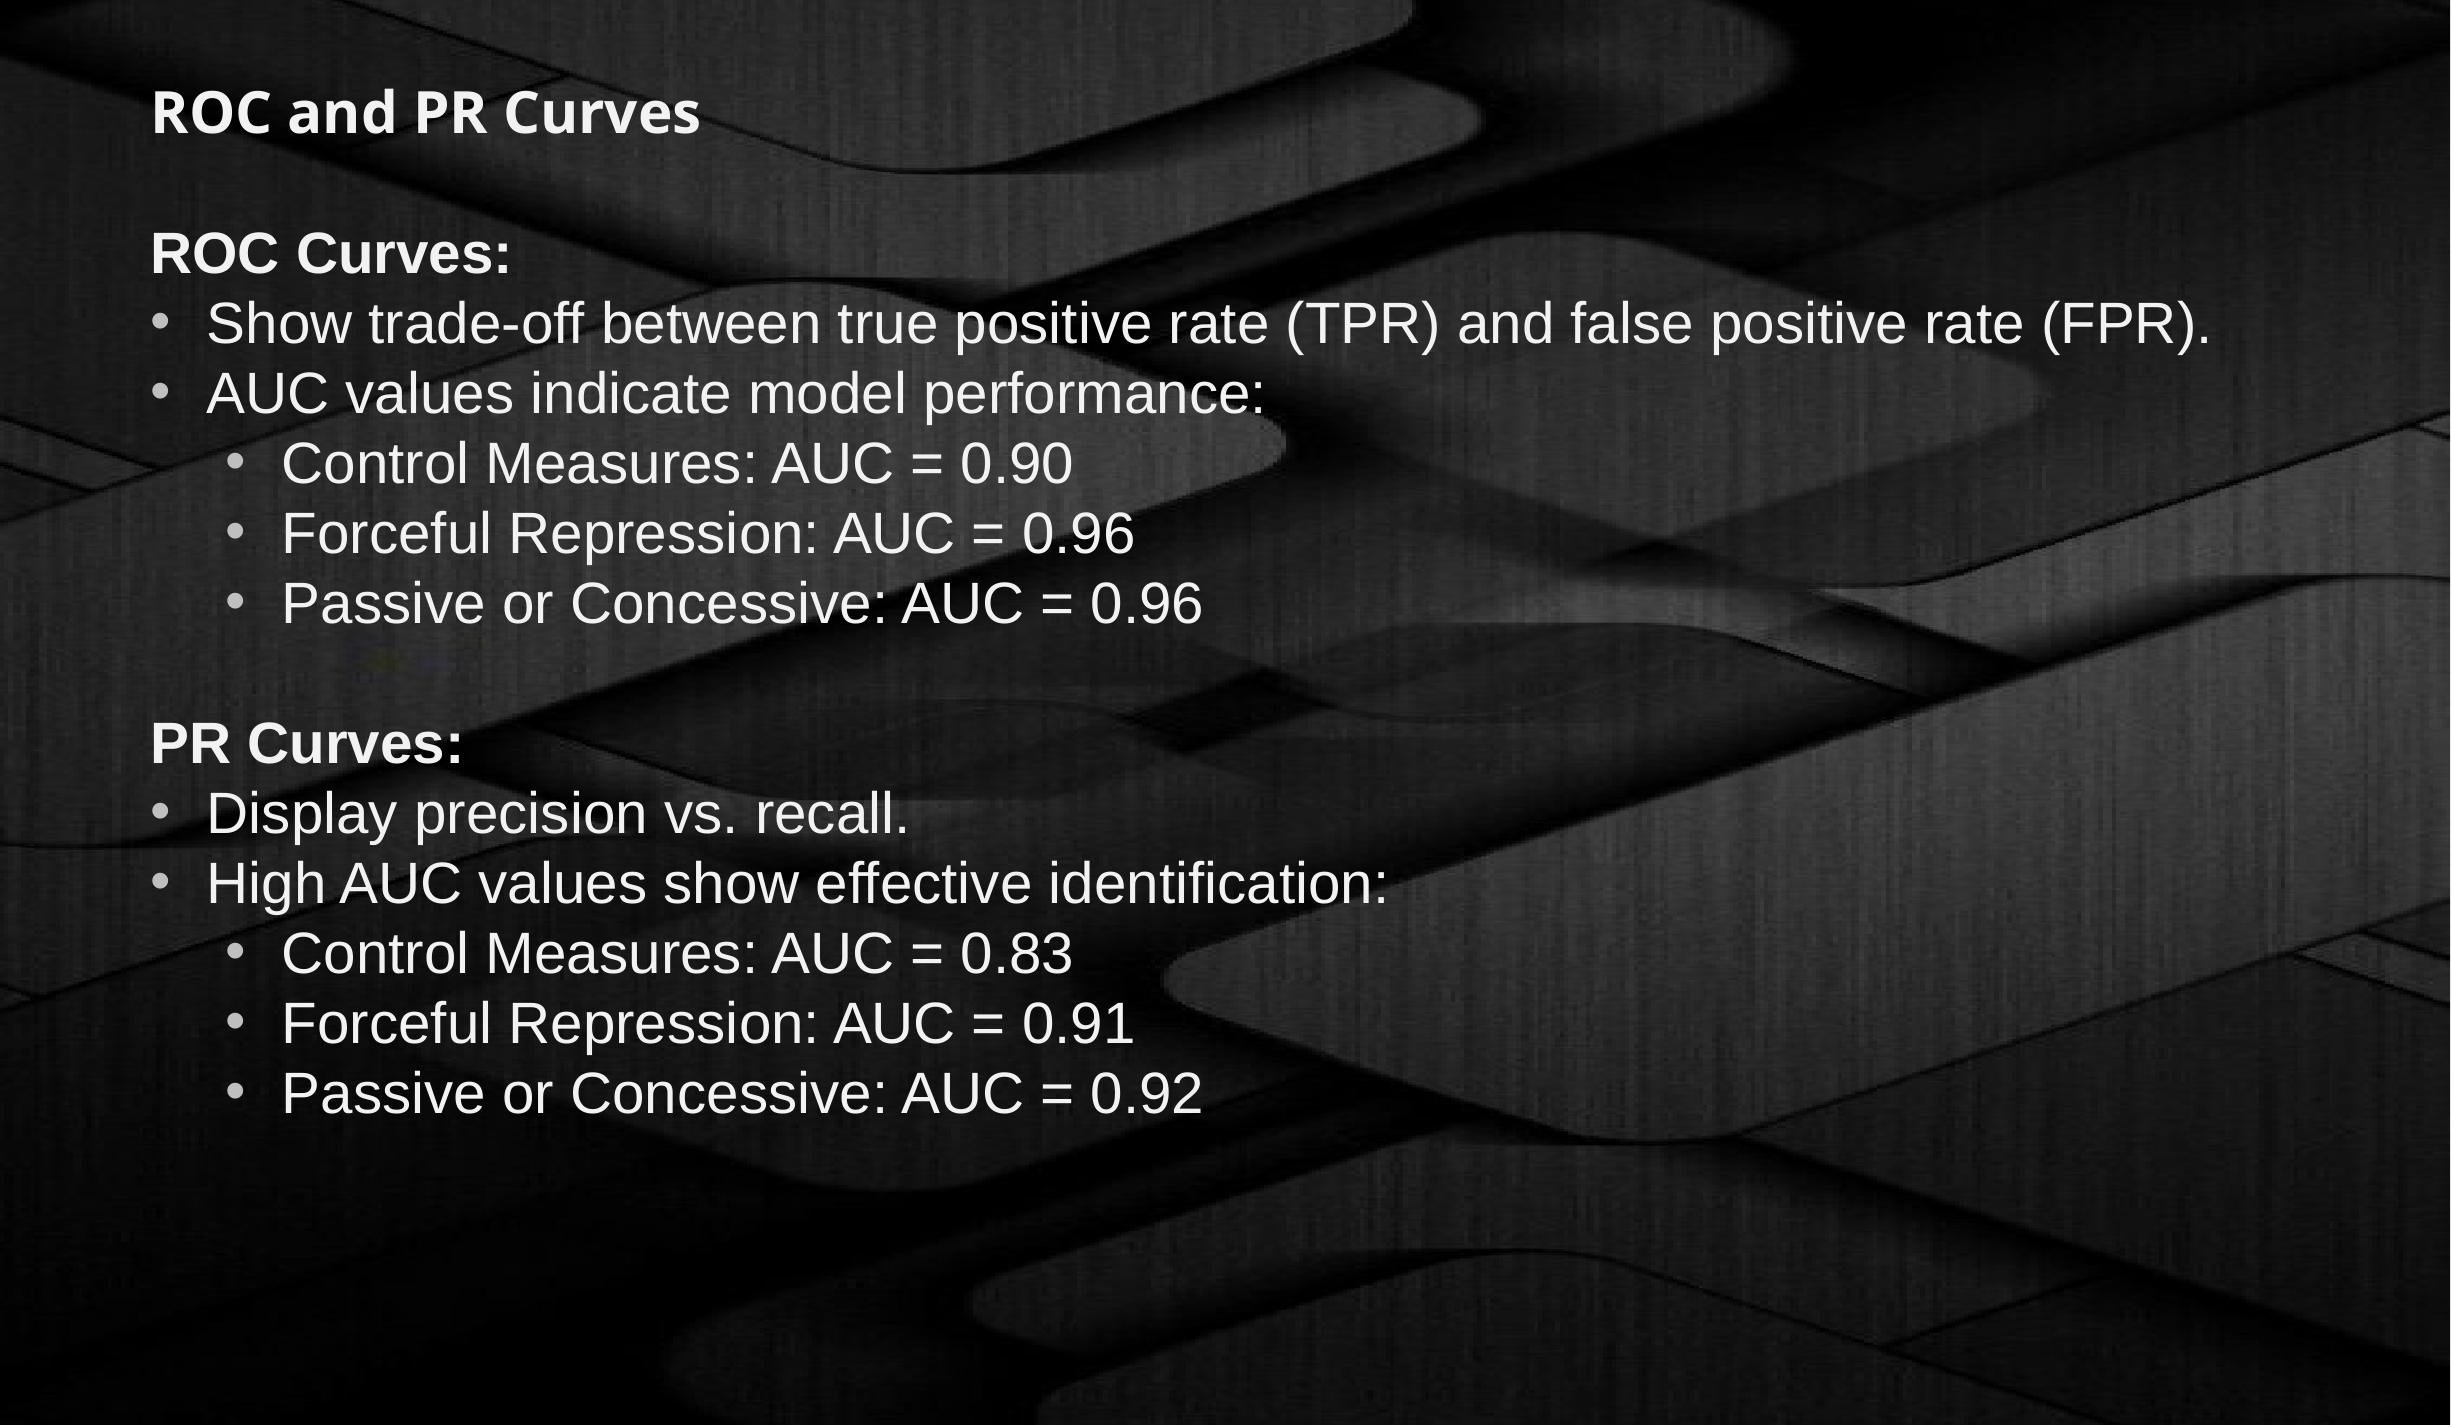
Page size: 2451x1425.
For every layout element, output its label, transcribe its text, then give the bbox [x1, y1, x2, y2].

text_box ROC and PR Curves ROC Curves: Show trade-off between true positive rate (TPR) and false positive rate (FPR). AUC values indicate model performance: Control Measures: AUC = 0.90 Forceful Repression: AUC = 0.96 Passive or Concessive: AUC = 0.96 PR Curves: Display precision vs. recall. High AUC values show effective identification: Control Measures: AUC = 0.83 Forceful Repression: AUC = 0.91 Passive or Concessive: AUC = 0.92 [135, 67, 2450, 1273]
picture [0, 0, 2451, 1425]
